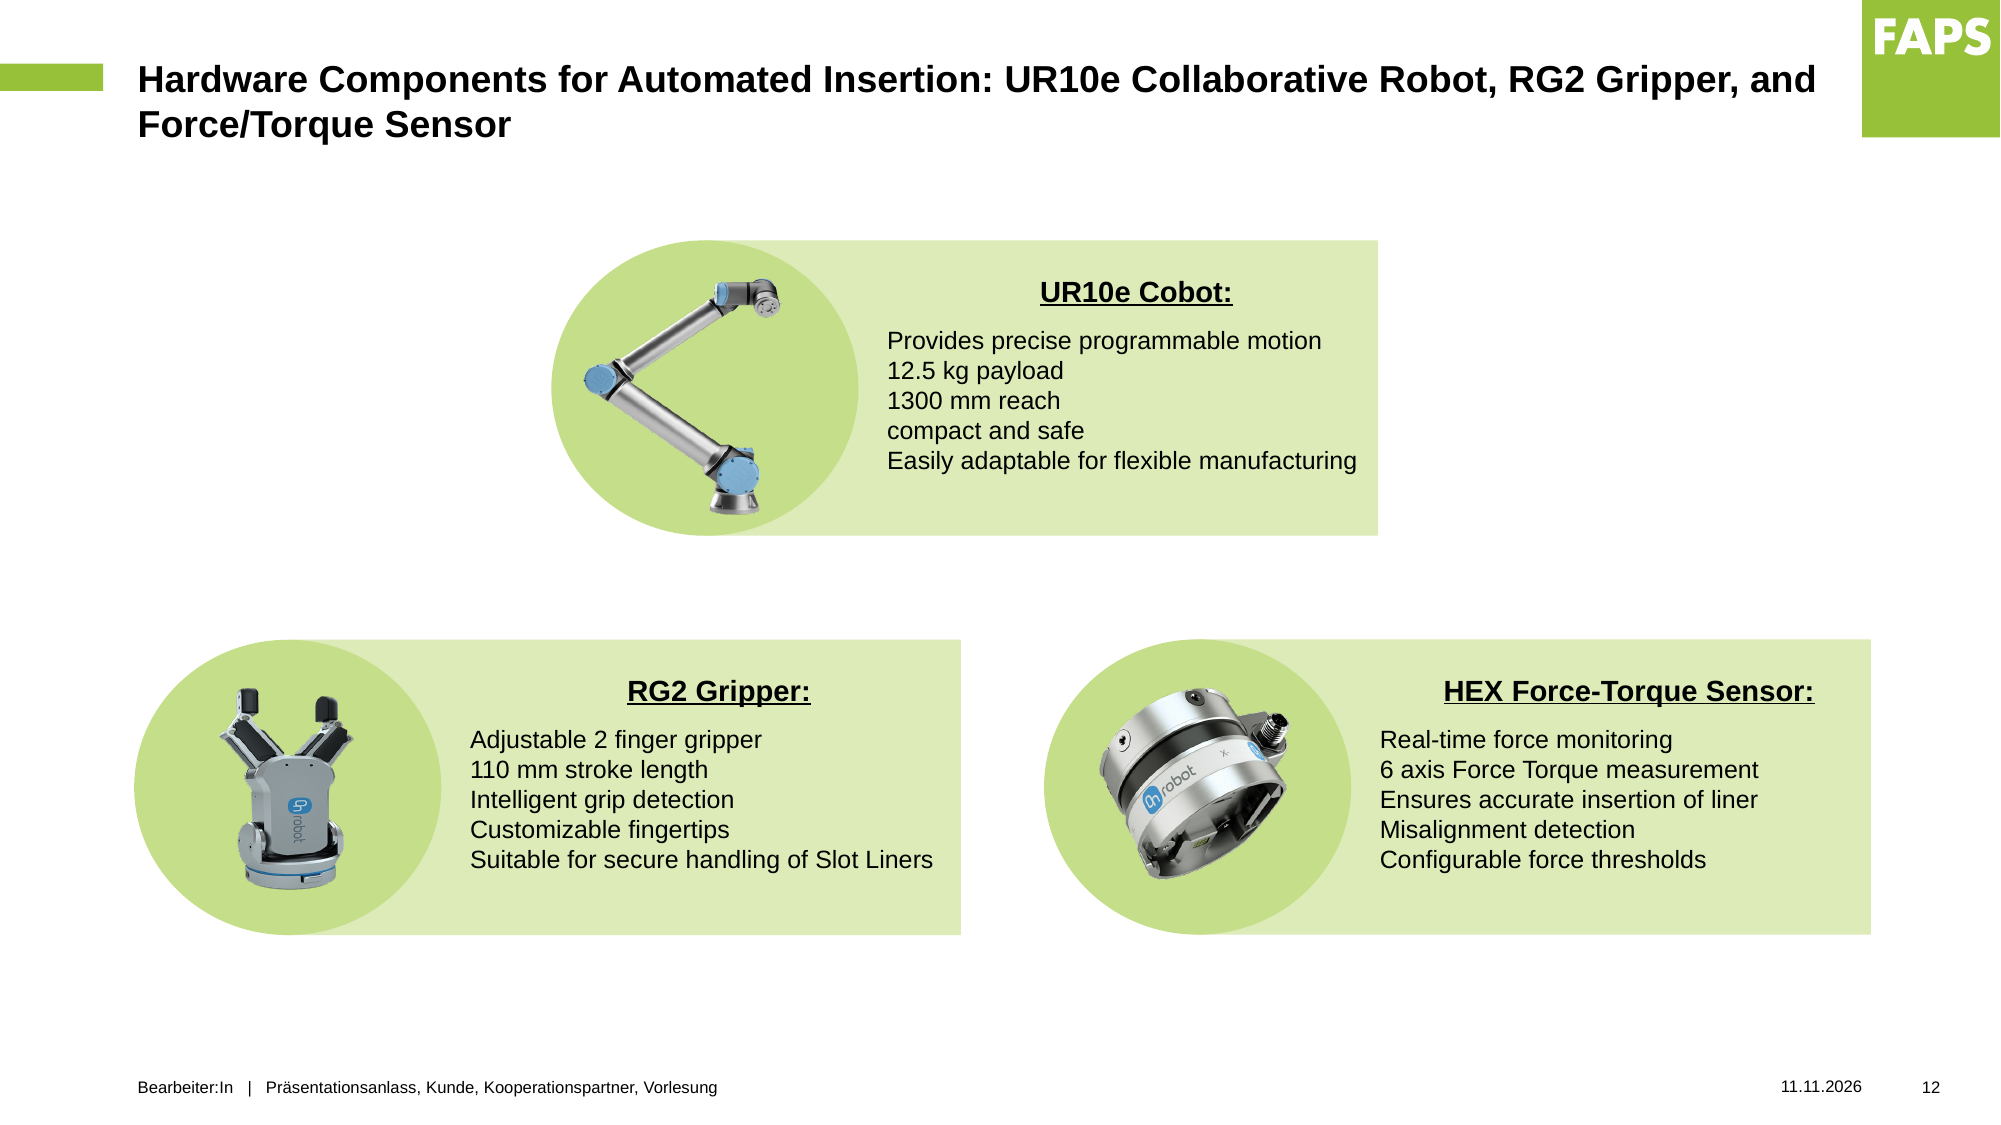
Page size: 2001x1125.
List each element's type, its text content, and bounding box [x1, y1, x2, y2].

title Hardware Components for Automated Insertion: UR10e Collaborative Robot, RG2 Gripper, and Force/Torque Sensor [137, 54, 1828, 138]
slide_number 12 [1862, 1076, 2000, 1098]
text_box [134, 639, 969, 936]
footer Bearbeiter:In | Präsentationsanlass, Kunde, Kooperationspartner, Vorlesung [137, 1076, 1599, 1098]
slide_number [1599, 1076, 1862, 1098]
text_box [551, 240, 1386, 536]
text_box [1044, 639, 1879, 935]
